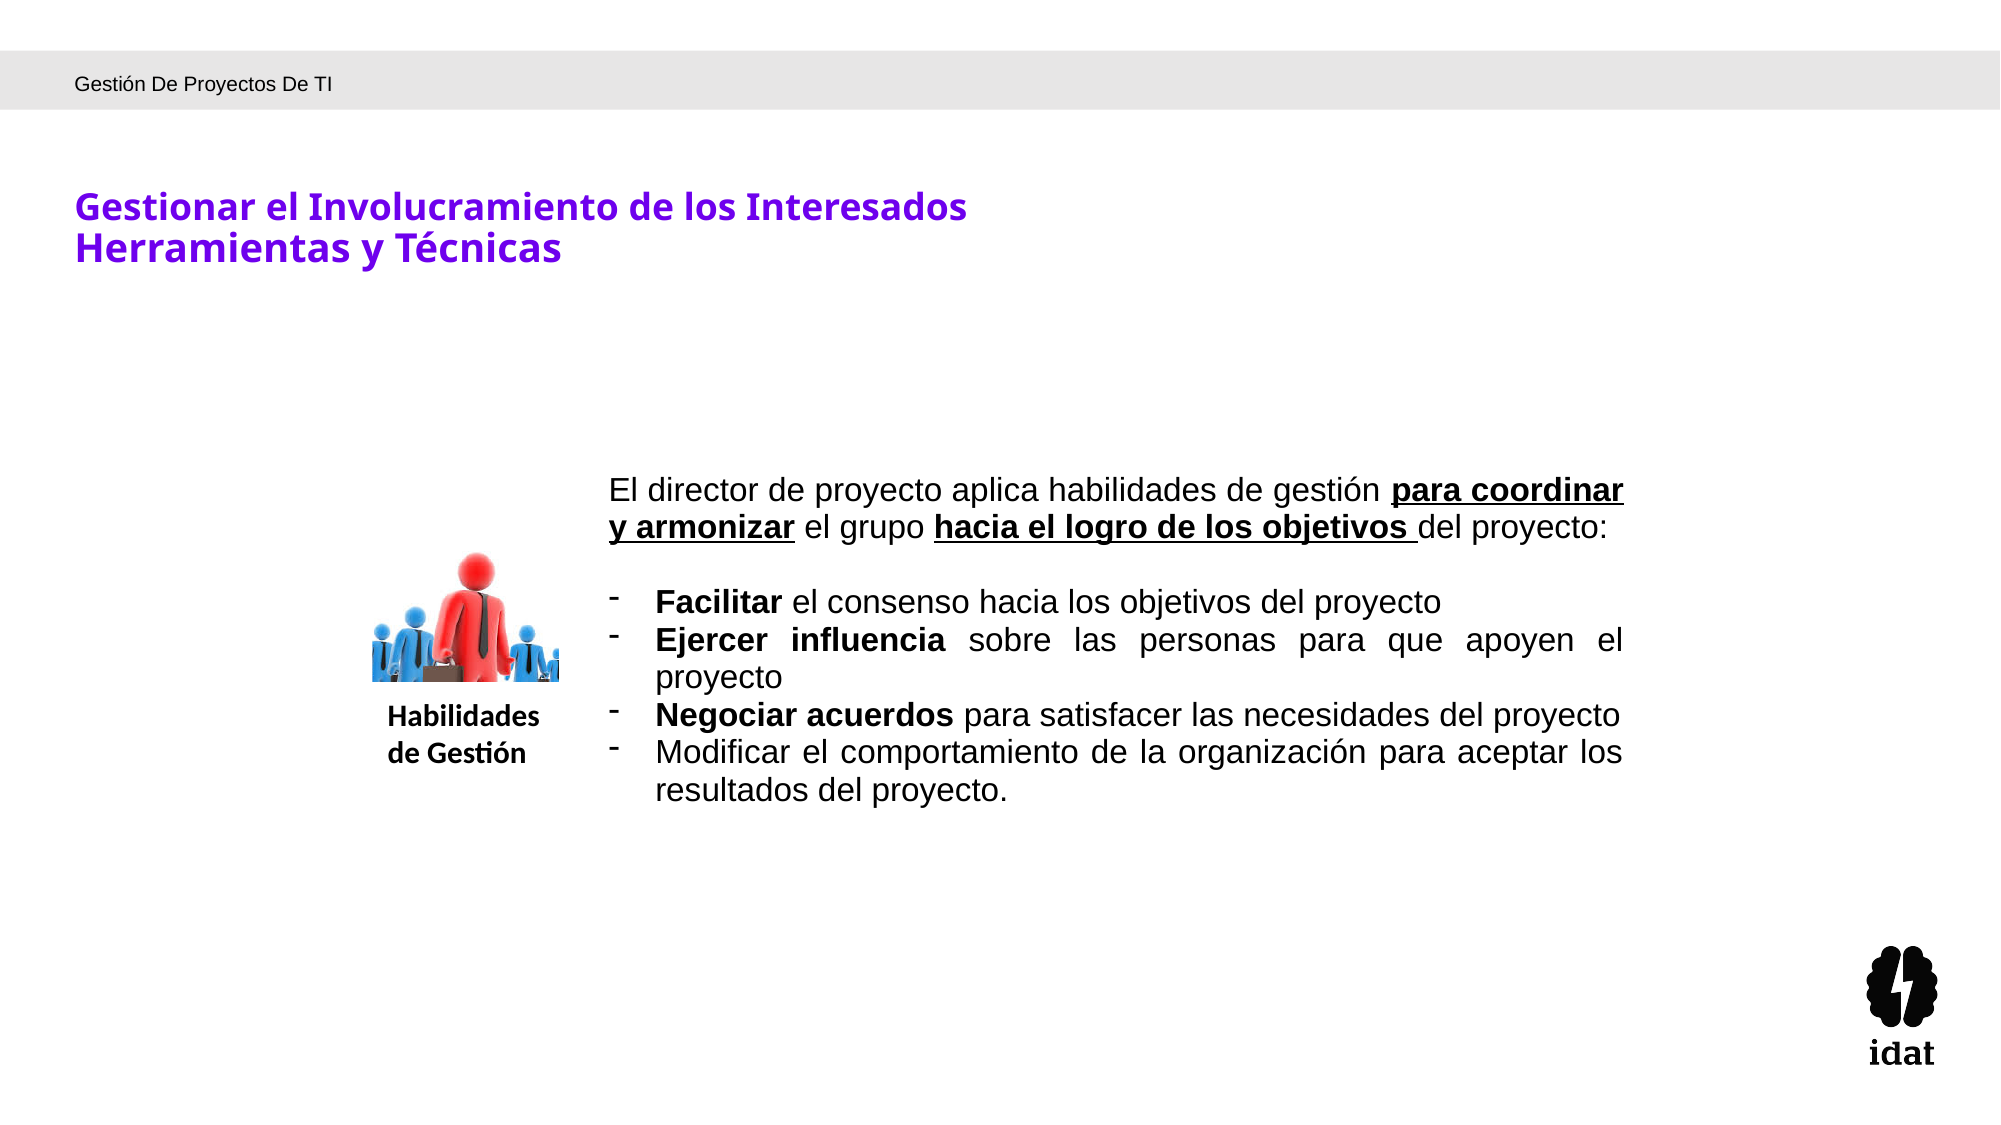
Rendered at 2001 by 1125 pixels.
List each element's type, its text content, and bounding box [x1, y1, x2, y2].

list Gestionar el Involucramiento de los Interesados Herramientas y Técnicas [74, 194, 973, 274]
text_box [372, 551, 574, 779]
picture [1866, 946, 1938, 1065]
list Gestión De Proyectos De TI [74, 58, 690, 106]
text_box El director de proyecto aplica habilidades de gestión para coordinar y armonizar el grupo hacia el logro de los objetivos del proyecto: Facilitar el consenso hacia los objetivos del proyecto Ejercer influencia sobre las personas para que apoyen el proyecto Negociar acuerdos para satisfacer las necesidades del proyecto Modificar el comportamiento de la organización para aceptar los resultados del proyecto. [608, 470, 1625, 809]
